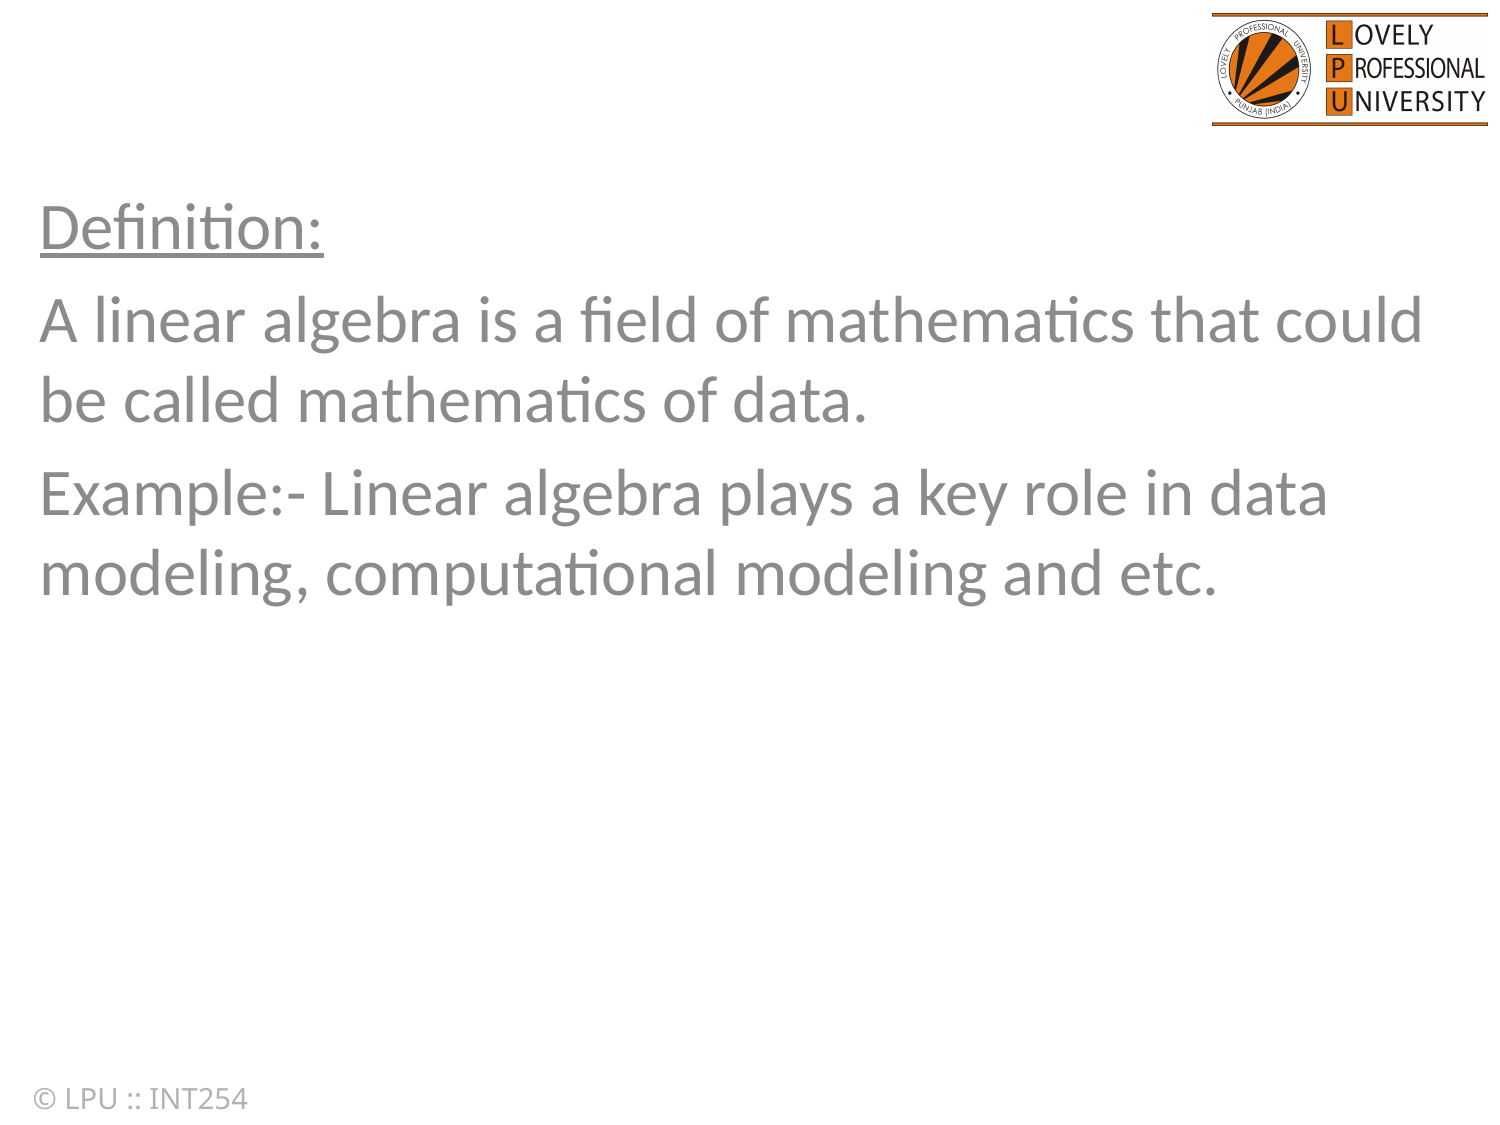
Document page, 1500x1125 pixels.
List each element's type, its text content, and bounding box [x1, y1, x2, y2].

subtitle Definition: A linear algebra is a field of mathematics that could be called mathematics of data. Example:- Linear algebra plays a key role in data modeling, computational modeling and etc. [24, 174, 1463, 1006]
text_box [1212, 13, 1488, 126]
slide_number © LPU :: INT254 [17, 1070, 1038, 1125]
